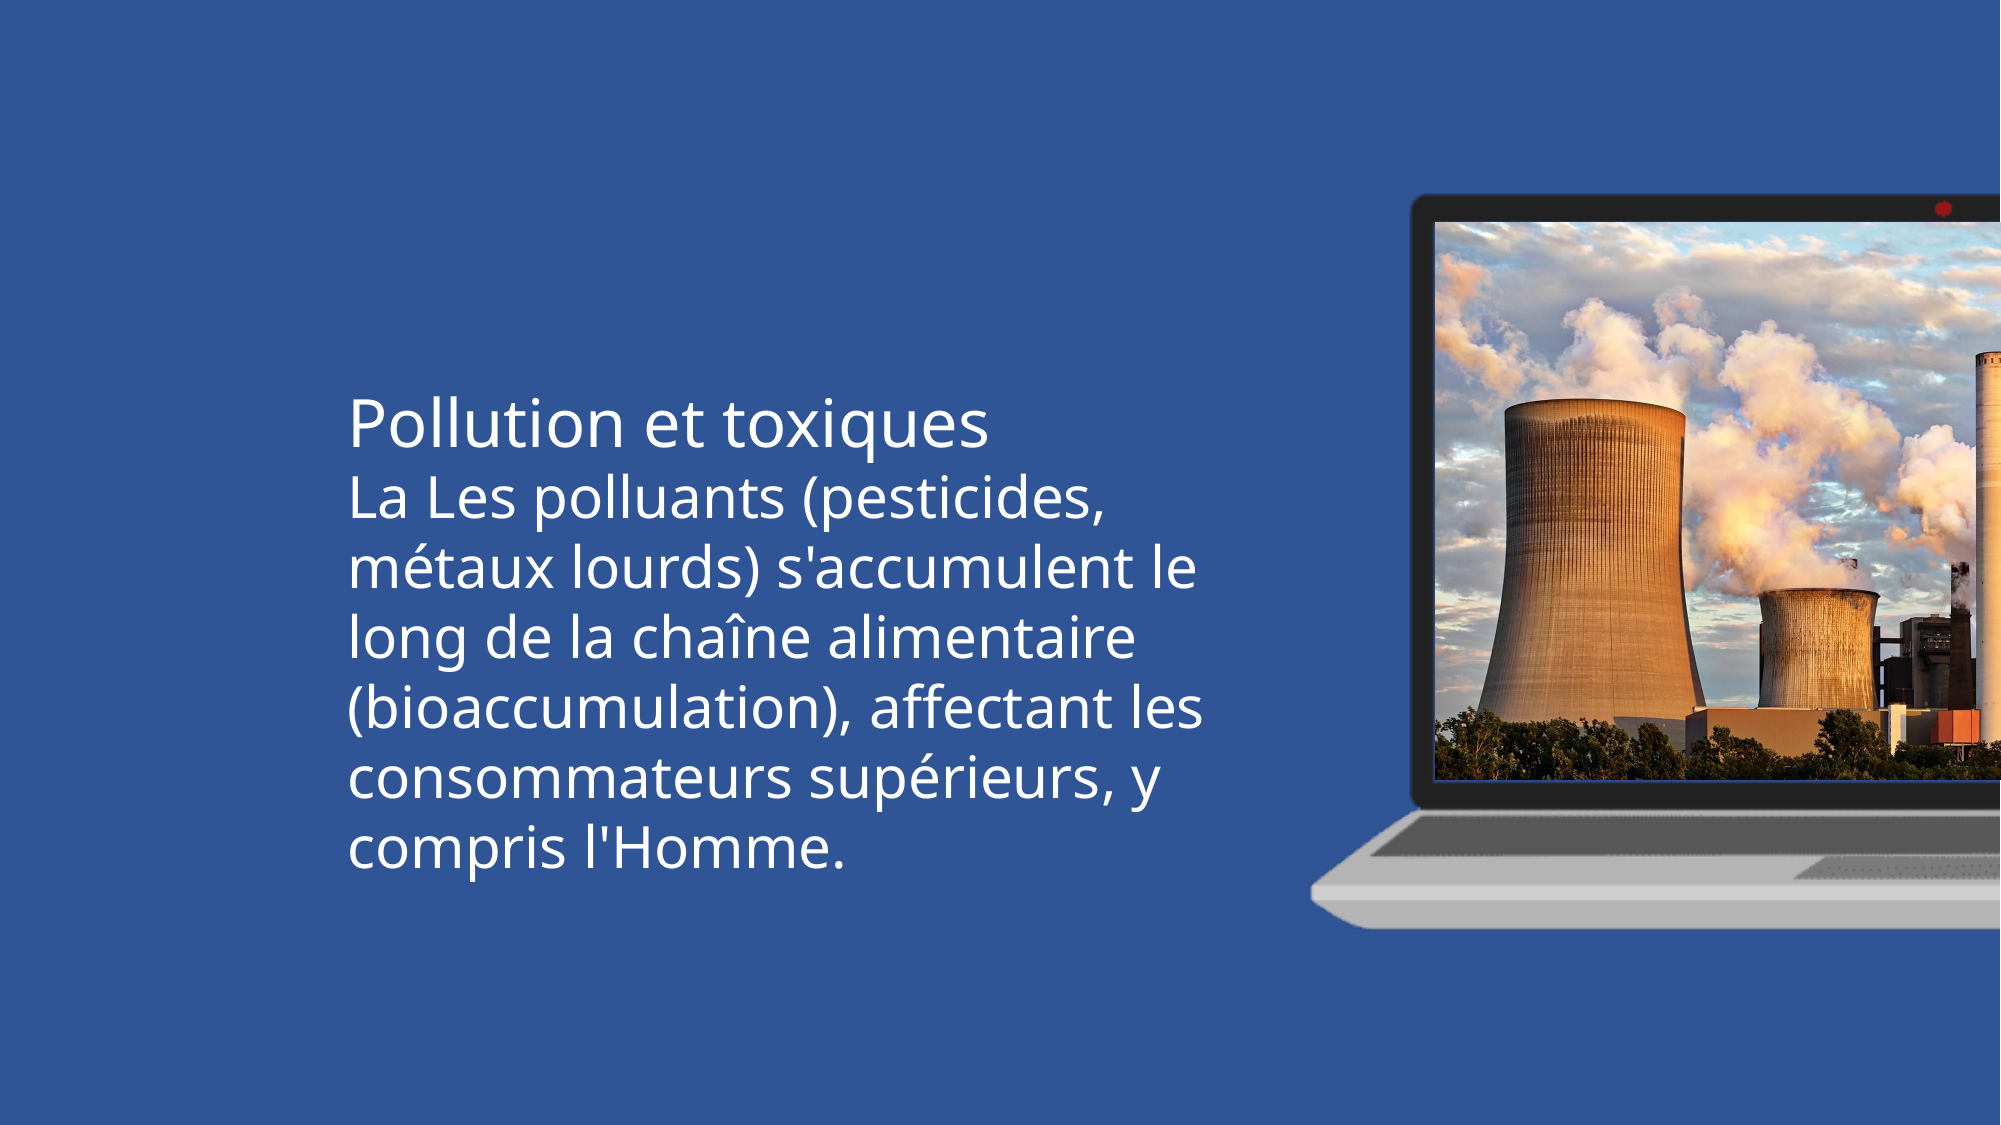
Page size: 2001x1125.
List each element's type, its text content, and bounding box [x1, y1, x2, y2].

text_box Pollution et toxiques La Les polluants (pesticides, métaux lourds) s'accumulent le long de la chaîne alimentaire (bioaccumulation), affectant les consommateurs supérieurs, y compris l'Homme. [332, 373, 1272, 888]
picture [1272, 184, 2001, 941]
